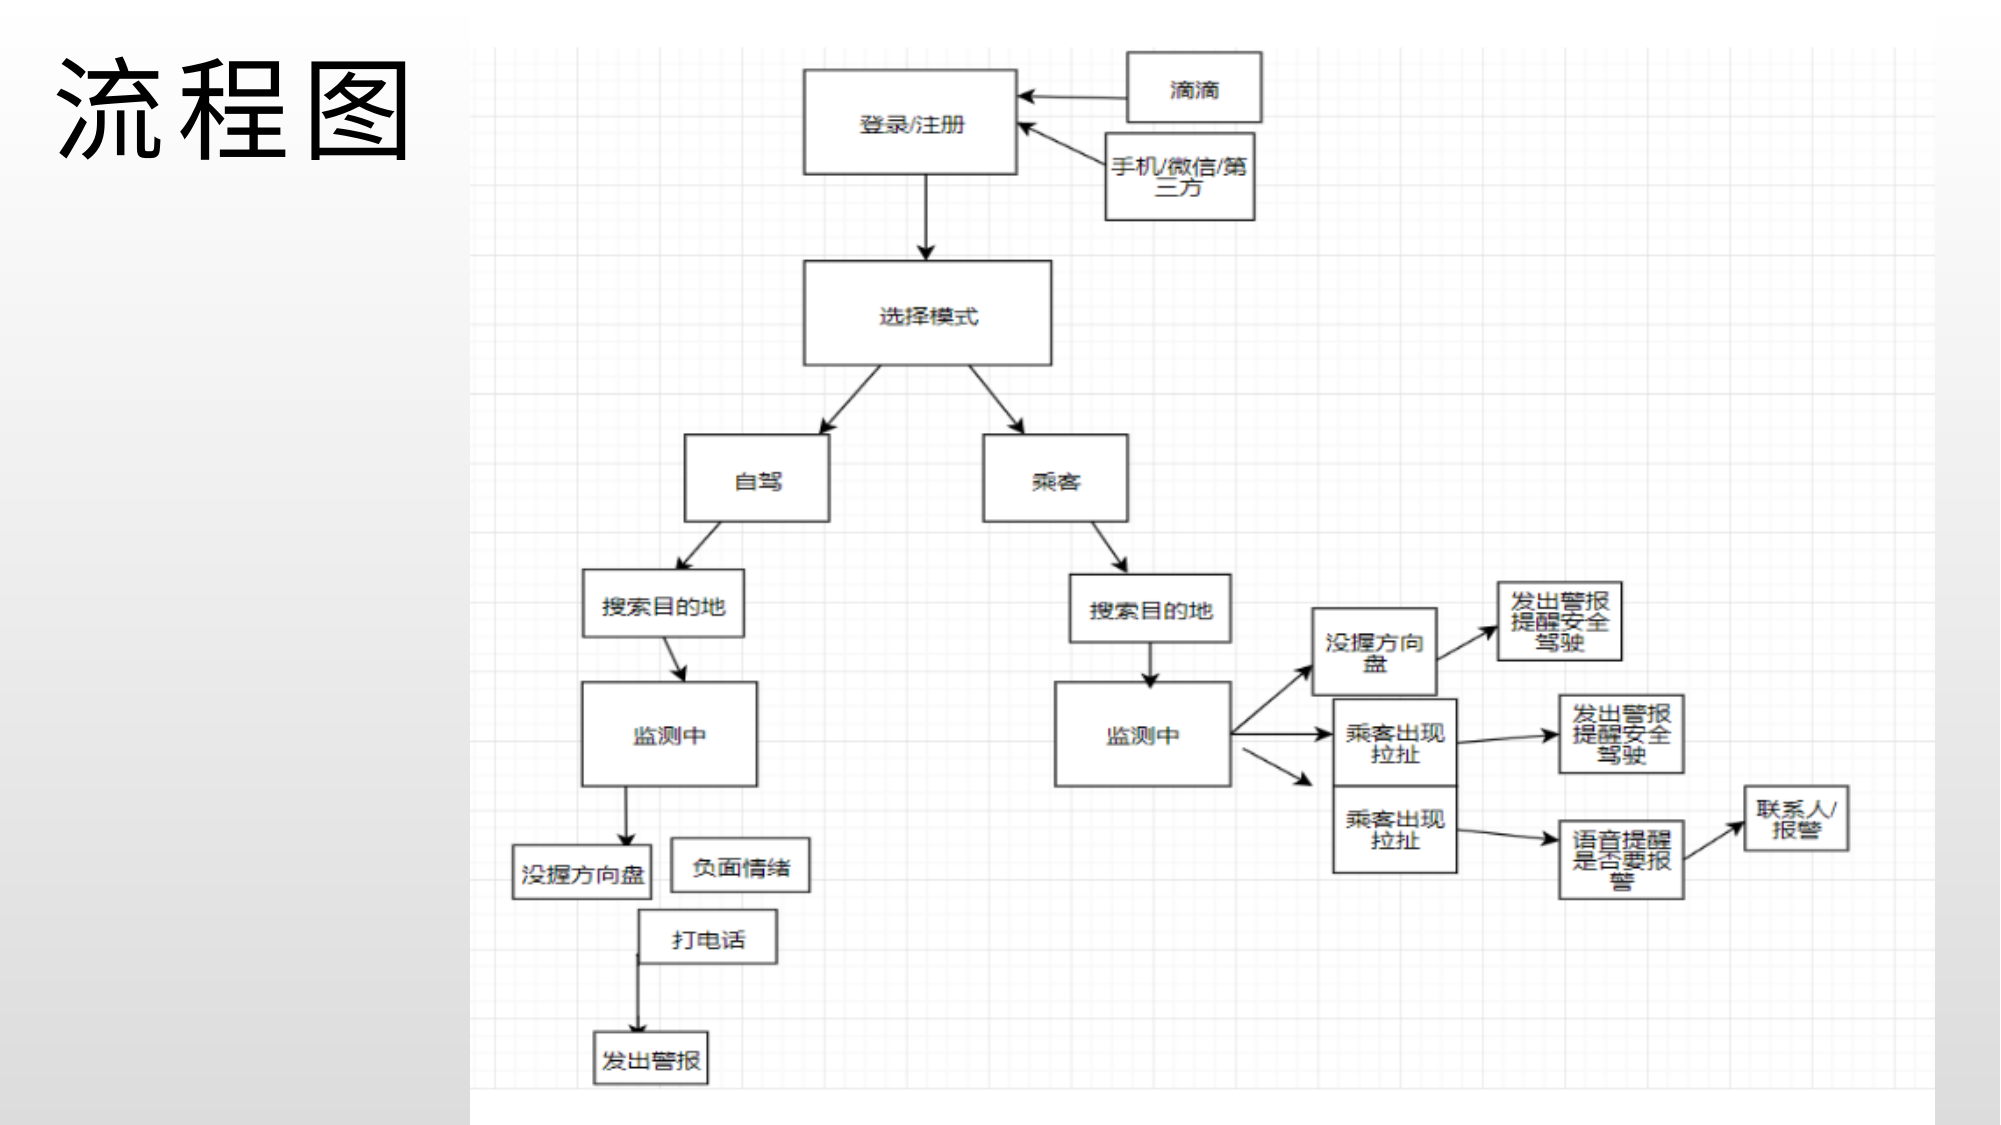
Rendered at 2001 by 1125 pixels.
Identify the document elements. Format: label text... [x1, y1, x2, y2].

title 流程图 [35, 32, 470, 181]
picture [470, 4, 1935, 1125]
